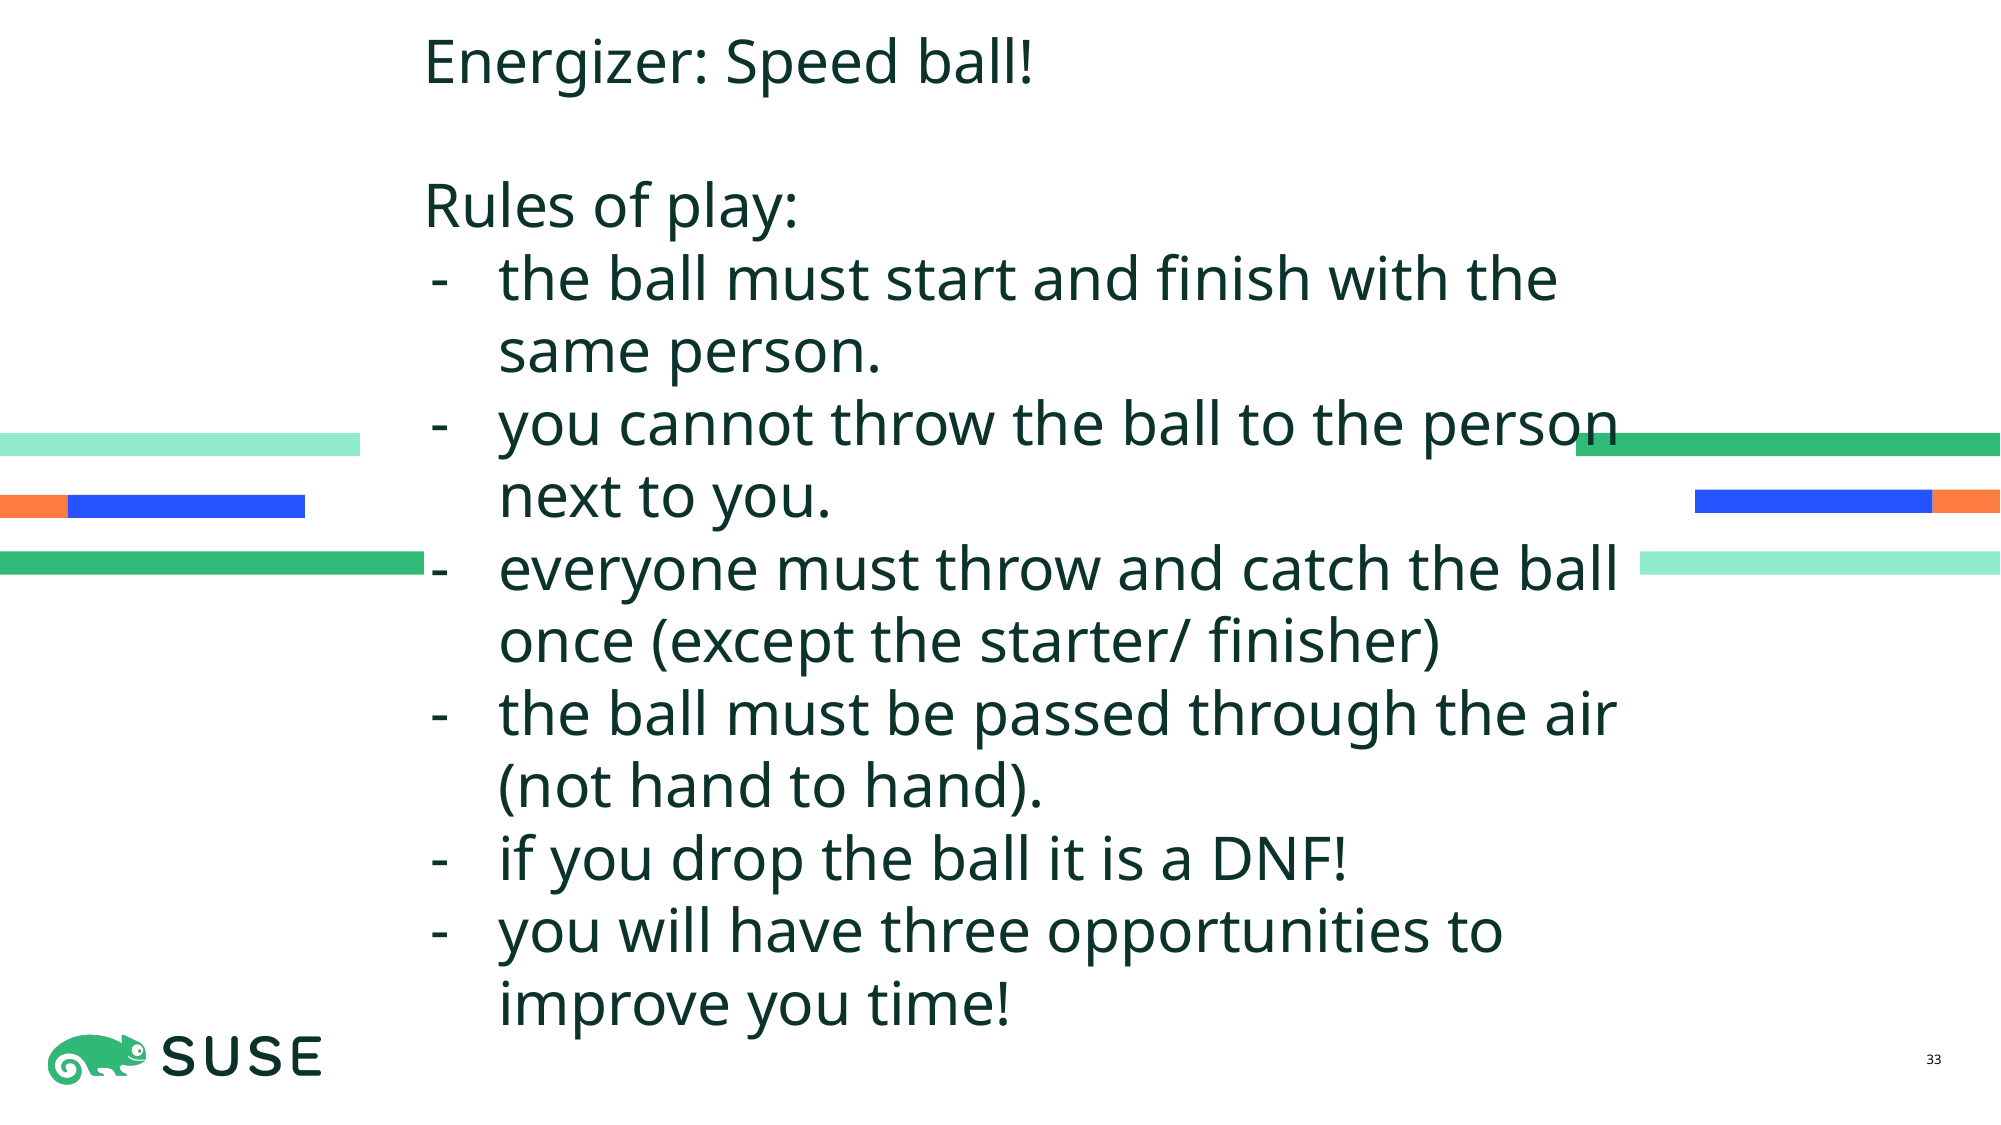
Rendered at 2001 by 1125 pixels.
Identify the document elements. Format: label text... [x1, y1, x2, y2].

picture [9, 997, 359, 1115]
slide_number ‹#› [1841, 1031, 1962, 1090]
text_box Energizer: Speed ball! Rules of play: the ball must start and finish with the same person. you cannot throw the ball to the person next to you. everyone must throw and catch the ball once (except the starter/ finisher) the ball must be passed through the air (not hand to hand). if you drop the ball it is a DNF! you will have three opportunities to improve you time! [408, 7, 1640, 793]
